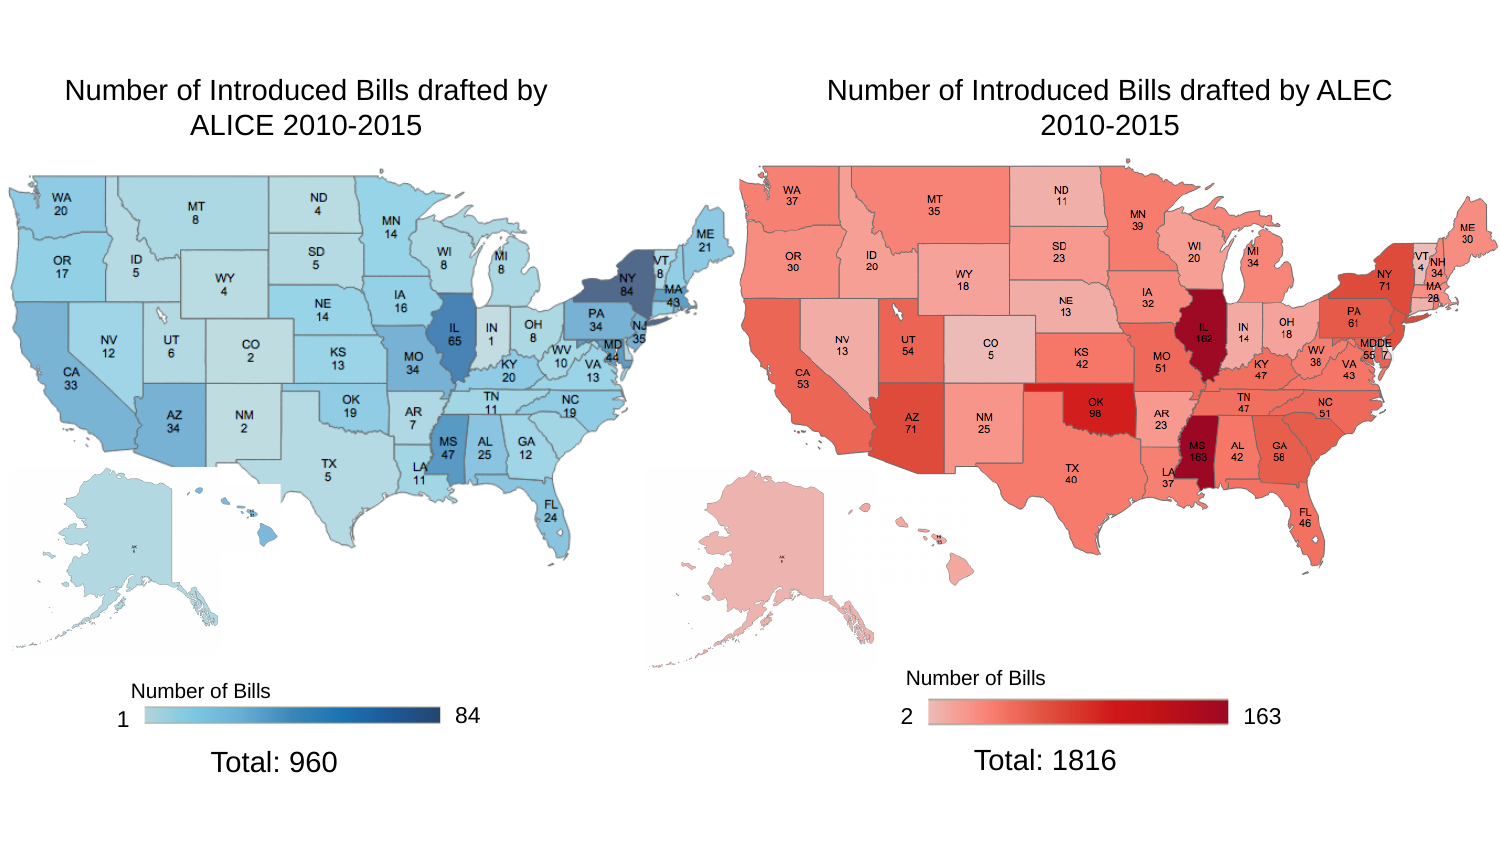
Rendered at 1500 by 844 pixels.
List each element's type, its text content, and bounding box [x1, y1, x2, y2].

text_box Number of Introduced Bills drafted by ALICE 2010-2015 [4, 55, 609, 162]
picture [2, 150, 1500, 670]
text_box Number of Introduced Bills drafted by ALEC 2010-2015 [791, 55, 1430, 149]
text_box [91, 661, 518, 737]
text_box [874, 649, 1306, 733]
text_box Total: 1816 [958, 726, 1431, 778]
text_box Total: 960 [195, 728, 668, 780]
